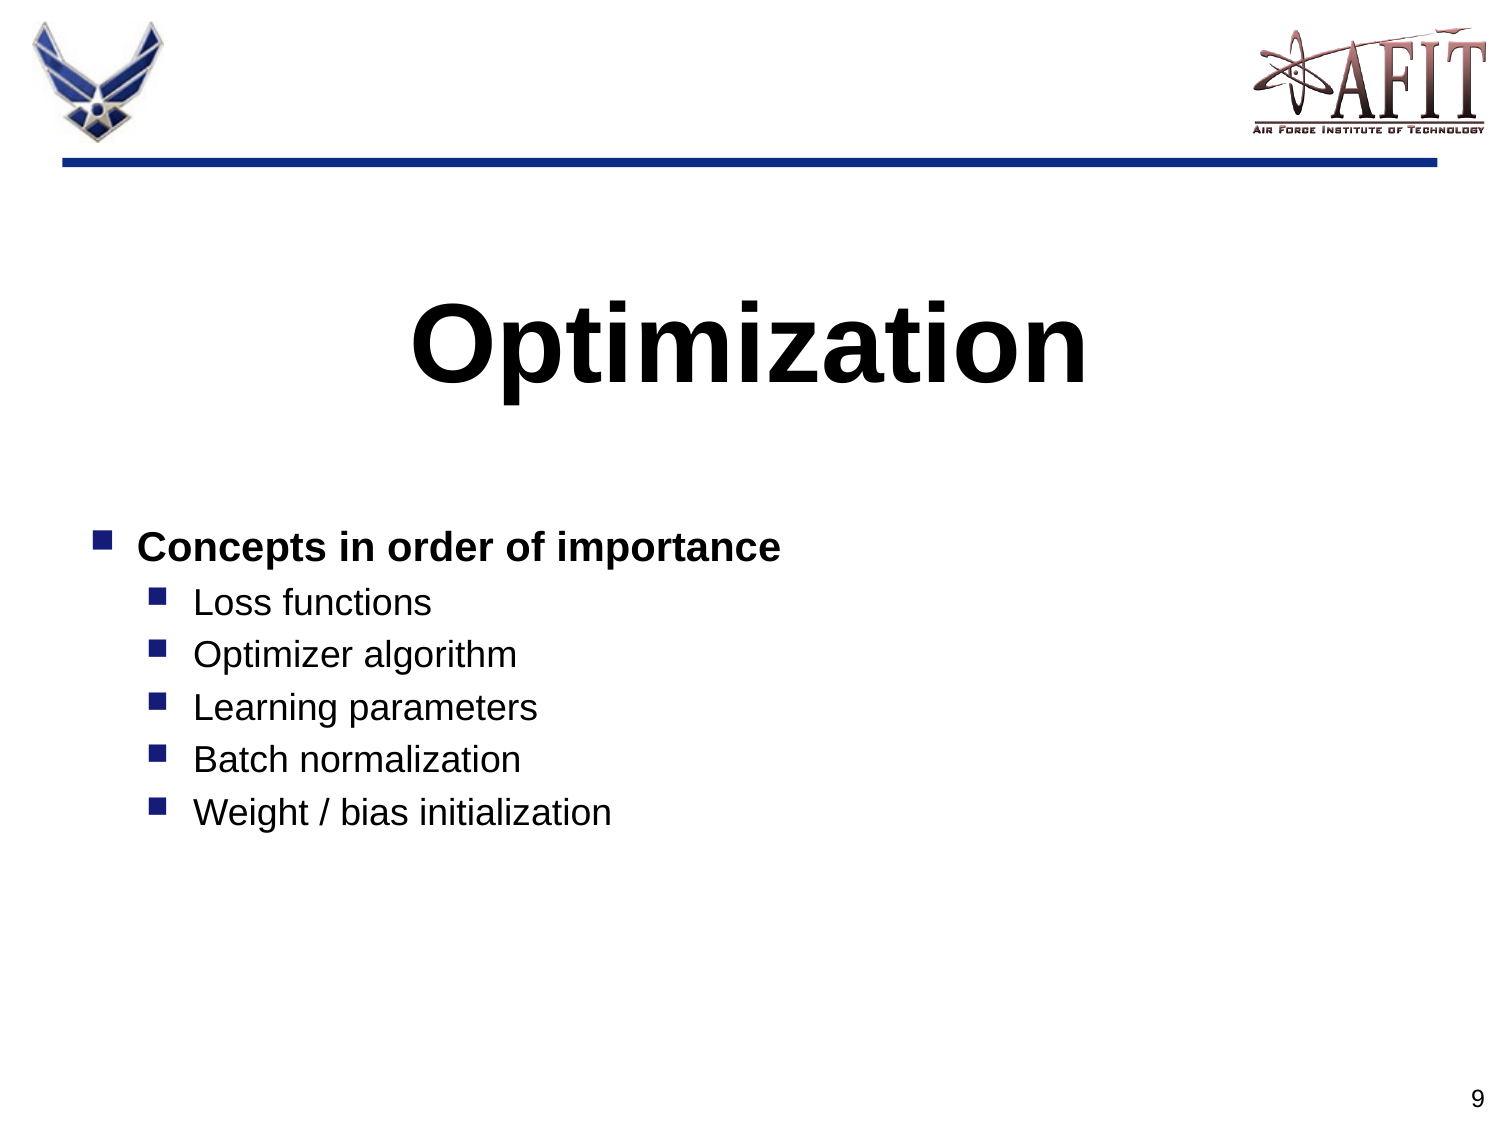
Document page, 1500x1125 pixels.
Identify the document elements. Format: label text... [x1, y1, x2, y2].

picture [32, 21, 164, 143]
text_box Concepts in order of importance Loss functions Optimizer algorithm Learning parameters Batch normalization Weight / bias initialization [74, 512, 1425, 1025]
list Optimization [75, 262, 1425, 512]
